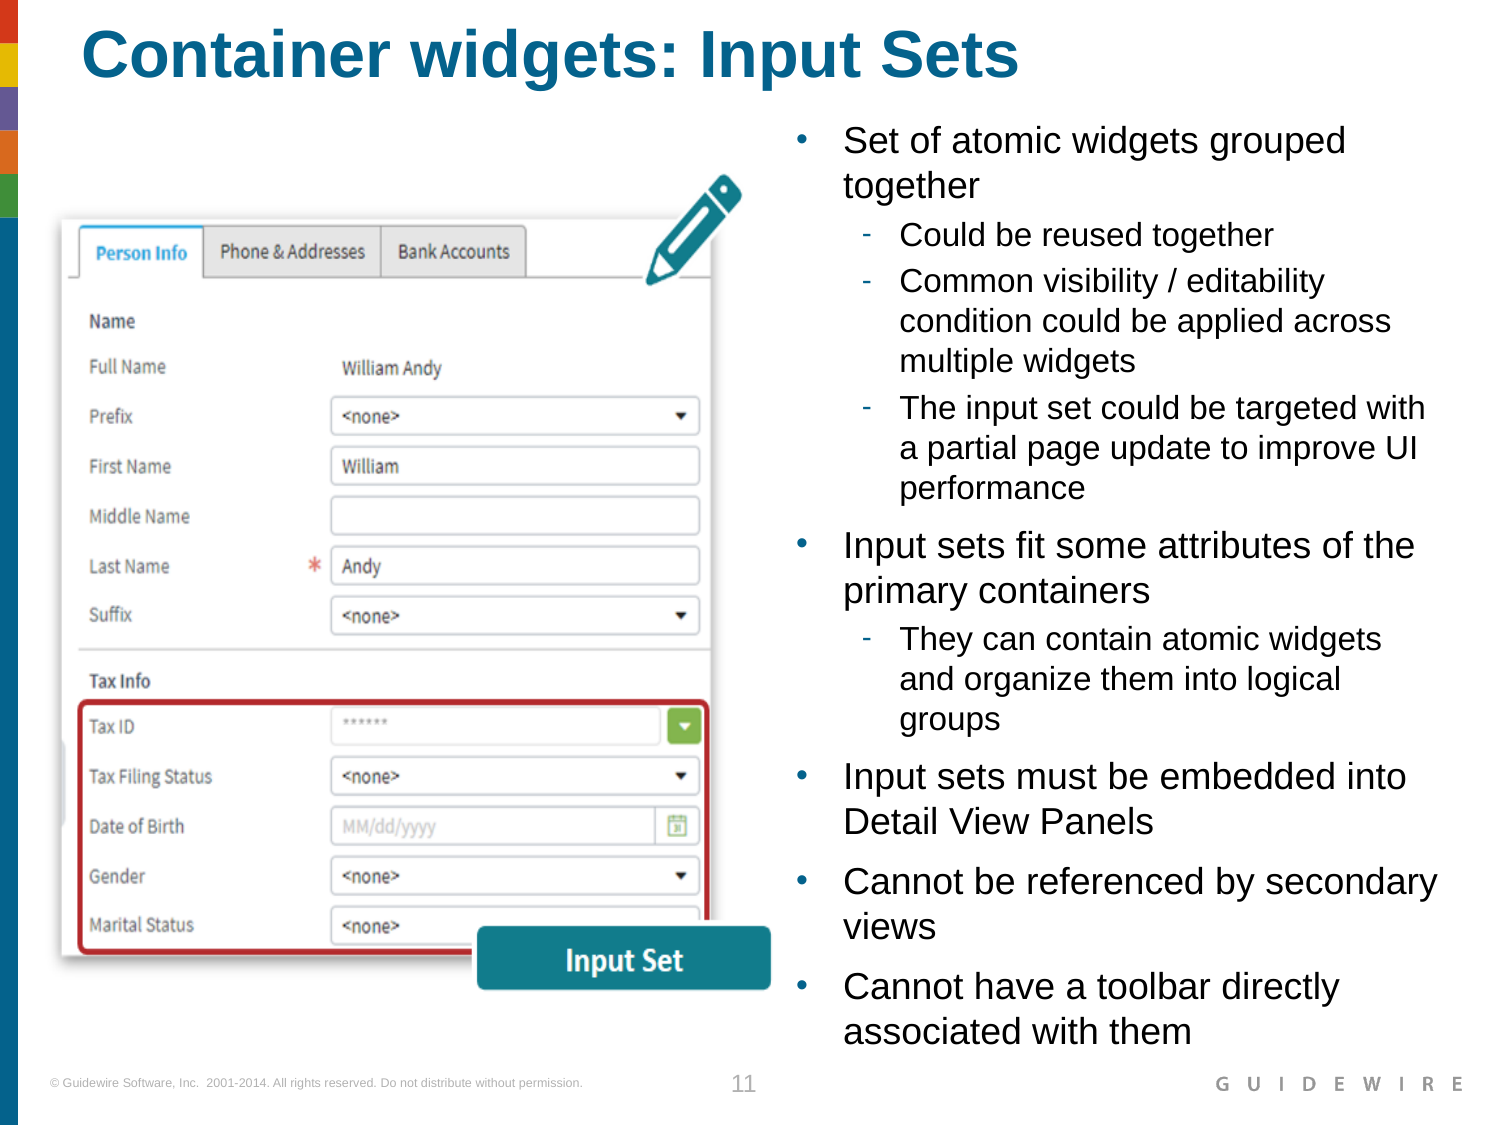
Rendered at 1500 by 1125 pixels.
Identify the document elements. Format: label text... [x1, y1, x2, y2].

list Set of atomic widgets grouped together Could be reused together Common visibility / editability condition could be applied across multiple widgets The input set could be targeted with a partial page update to improve UI performance Input sets fit some attributes of the primary containers They can contain atomic widgets and organize them into logical groups Input sets must be embedded into Detail View Panels Cannot be referenced by secondary views Cannot have a toolbar directly associated with them [796, 116, 1446, 1075]
picture [24, 140, 788, 1012]
title Container widgets: Input Sets [81, 19, 1446, 135]
picture [1215, 1073, 1480, 1096]
